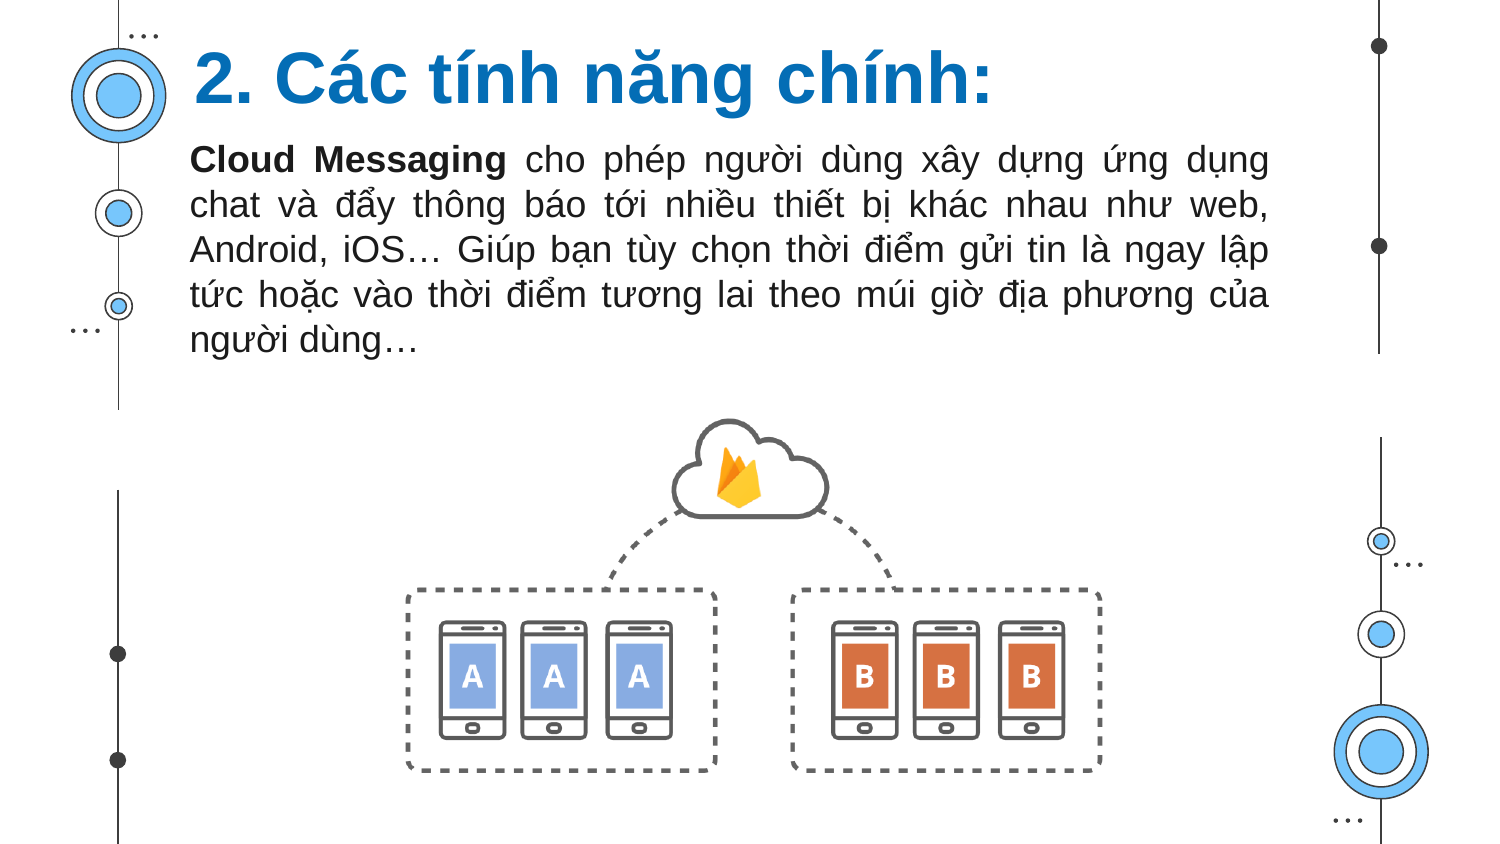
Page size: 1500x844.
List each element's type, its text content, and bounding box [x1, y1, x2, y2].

text_box 2. Các tính năng chính: [179, 23, 1011, 126]
text_box Cloud Messaging cho phép người dùng xây dựng ứng dụng chat và đẩy thông báo tới nhiều thiết bị khác nhau như web, Android, iOS… Giúp bạn tùy chọn thời điểm gửi tin là ngay lập tức hoặc vào thời điểm tương lai theo múi giờ địa phương của người dùng… [174, 127, 1285, 367]
picture [376, 389, 1124, 798]
